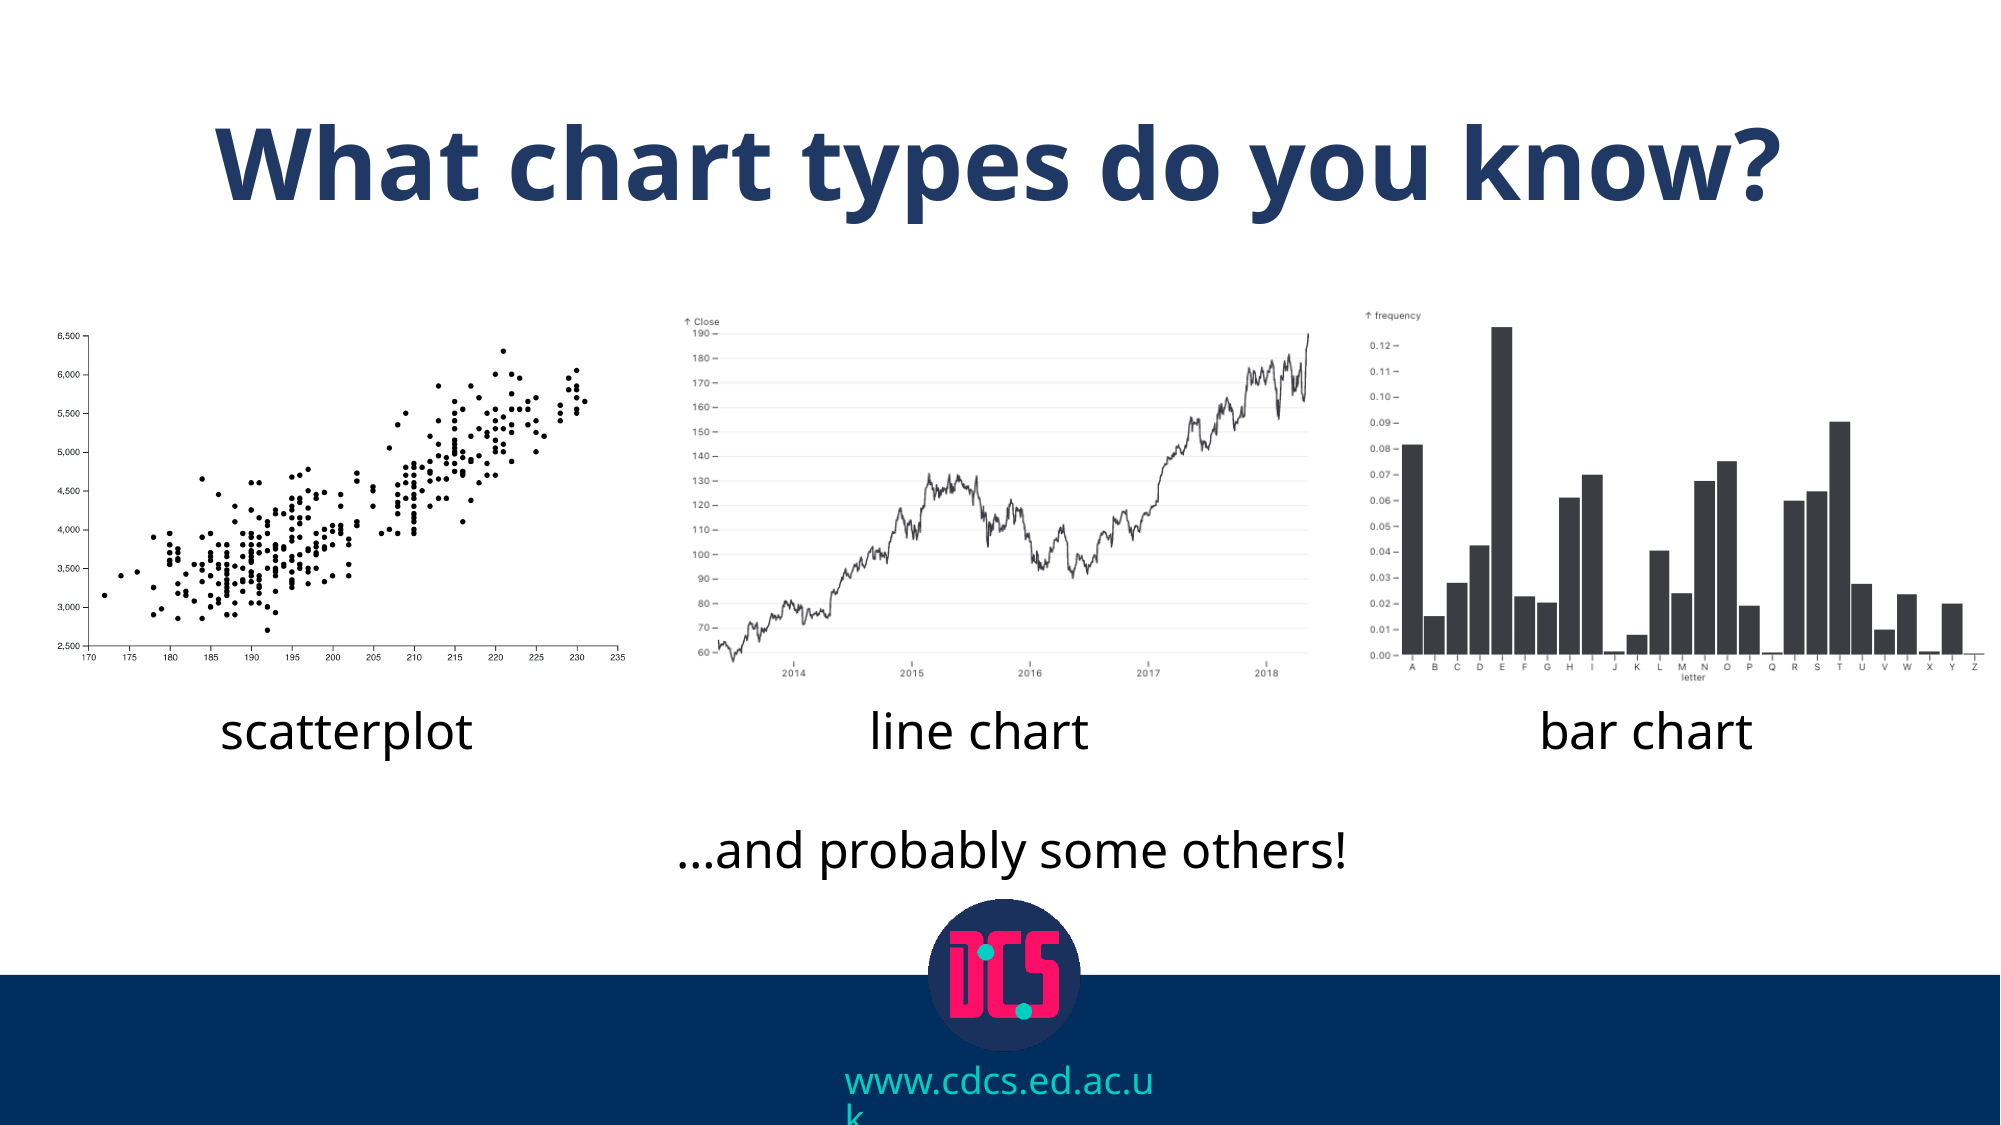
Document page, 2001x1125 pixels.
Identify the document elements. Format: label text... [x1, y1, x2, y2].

picture [37, 298, 650, 692]
text_box …and probably some others! [622, 811, 1402, 887]
picture [914, 887, 1094, 1065]
text_box bar chart [1377, 692, 1915, 767]
text_box scatterplot [85, 692, 623, 767]
title What chart types do you know? [137, 59, 1863, 278]
picture [669, 298, 1331, 690]
text_box line chart [717, 692, 1255, 767]
picture [1349, 298, 2000, 692]
